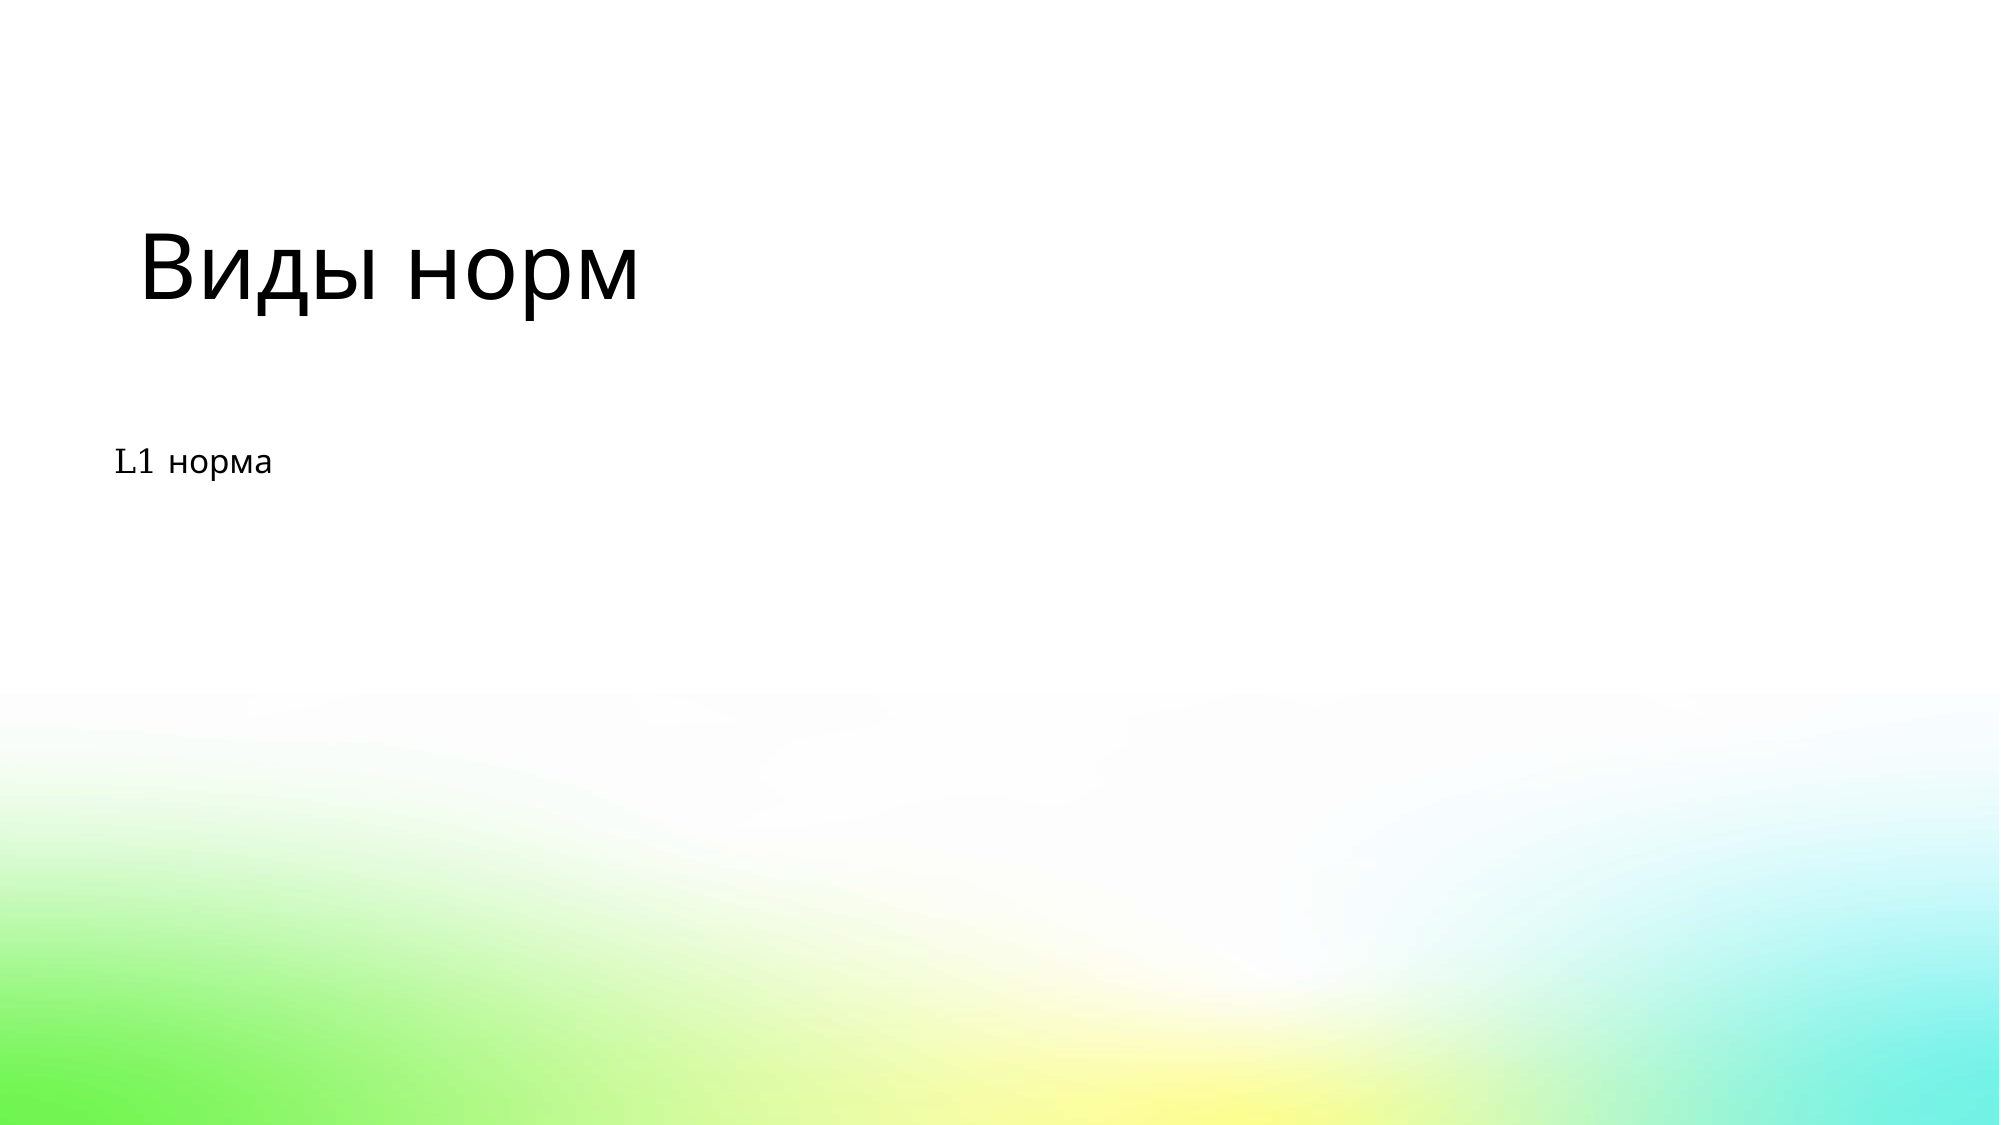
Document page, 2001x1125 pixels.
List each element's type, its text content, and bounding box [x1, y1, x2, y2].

text_box L1 норма [114, 444, 1885, 1024]
text_box Виды норм [137, 208, 1501, 357]
picture [0, 693, 2000, 1125]
